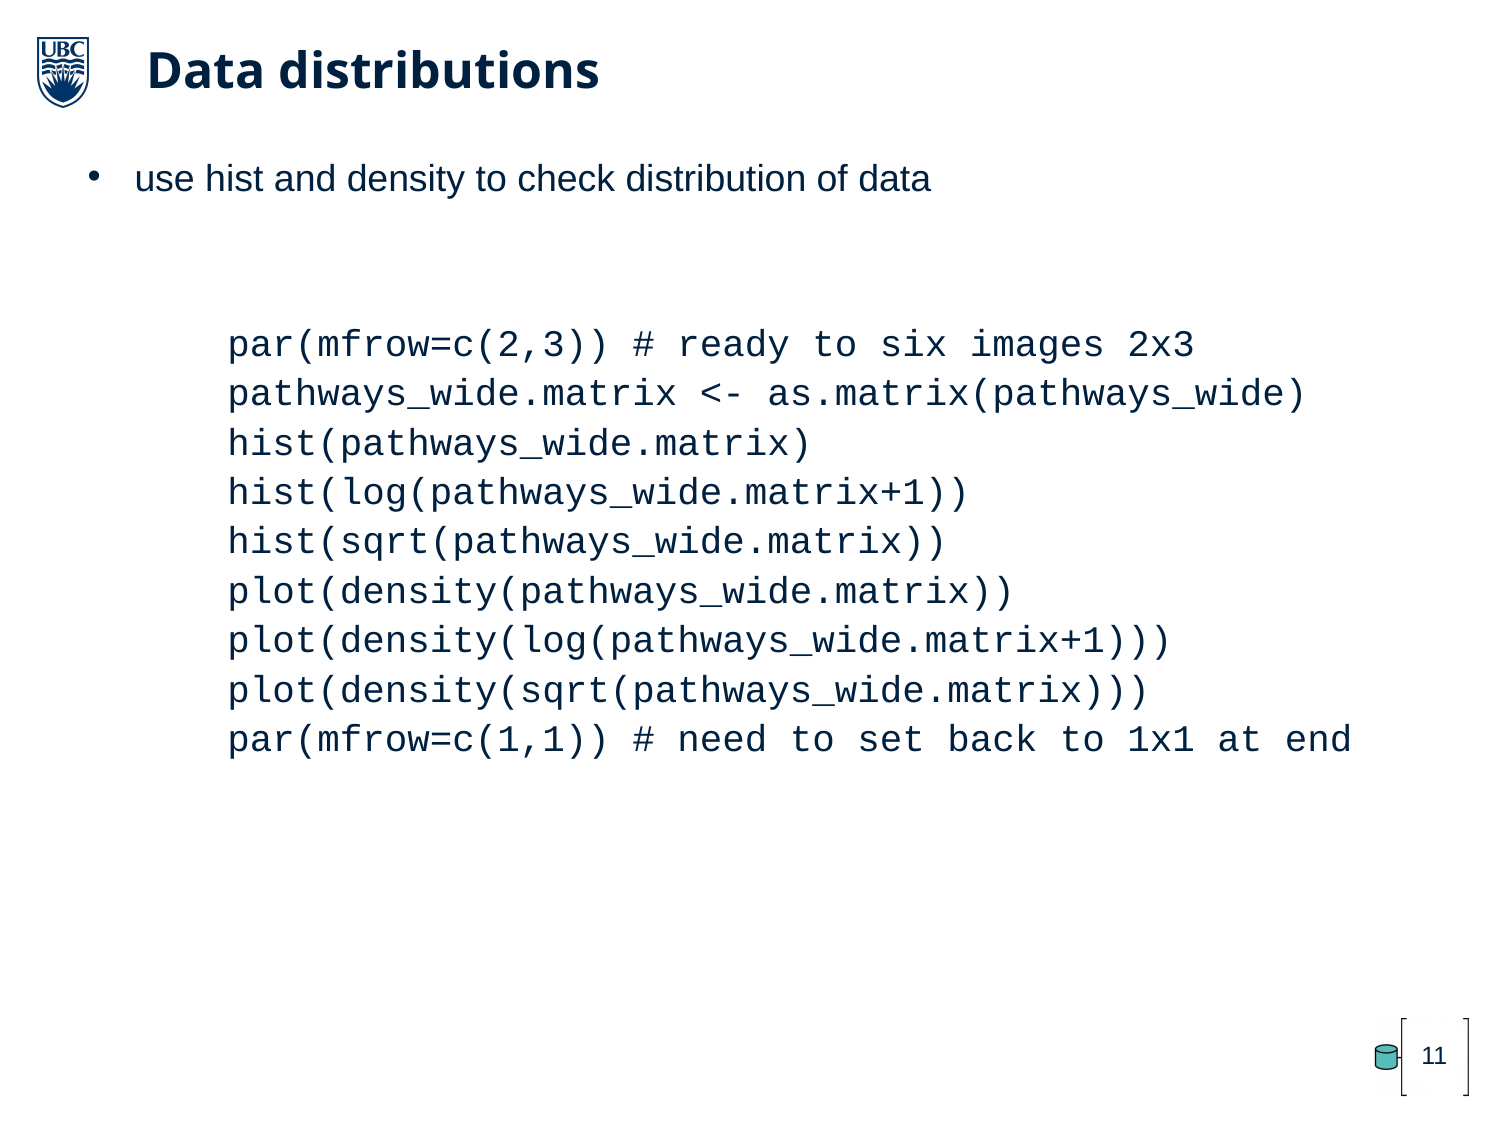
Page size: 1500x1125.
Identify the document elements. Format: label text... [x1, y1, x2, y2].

text_box use hist and density to check distribution of data [72, 137, 1373, 206]
text_box par(mfrow=c(2,3)) # ready to six images 2x3 pathways_wide.matrix <- as.matrix(pathways_wide) hist(pathways_wide.matrix) hist(log(pathways_wide.matrix+1)) hist(sqrt(pathways_wide.matrix)) plot(density(pathways_wide.matrix)) plot(density(log(pathways_wide.matrix+1))) plot(density(sqrt(pathways_wide.matrix))) par(mfrow=c(1,1)) # need to set back to 1x1 at end [212, 306, 1368, 767]
picture [37, 37, 89, 108]
slide_number 11 [1399, 1018, 1469, 1091]
picture [1374, 1018, 1469, 1097]
list Data distributions [131, 30, 1373, 121]
